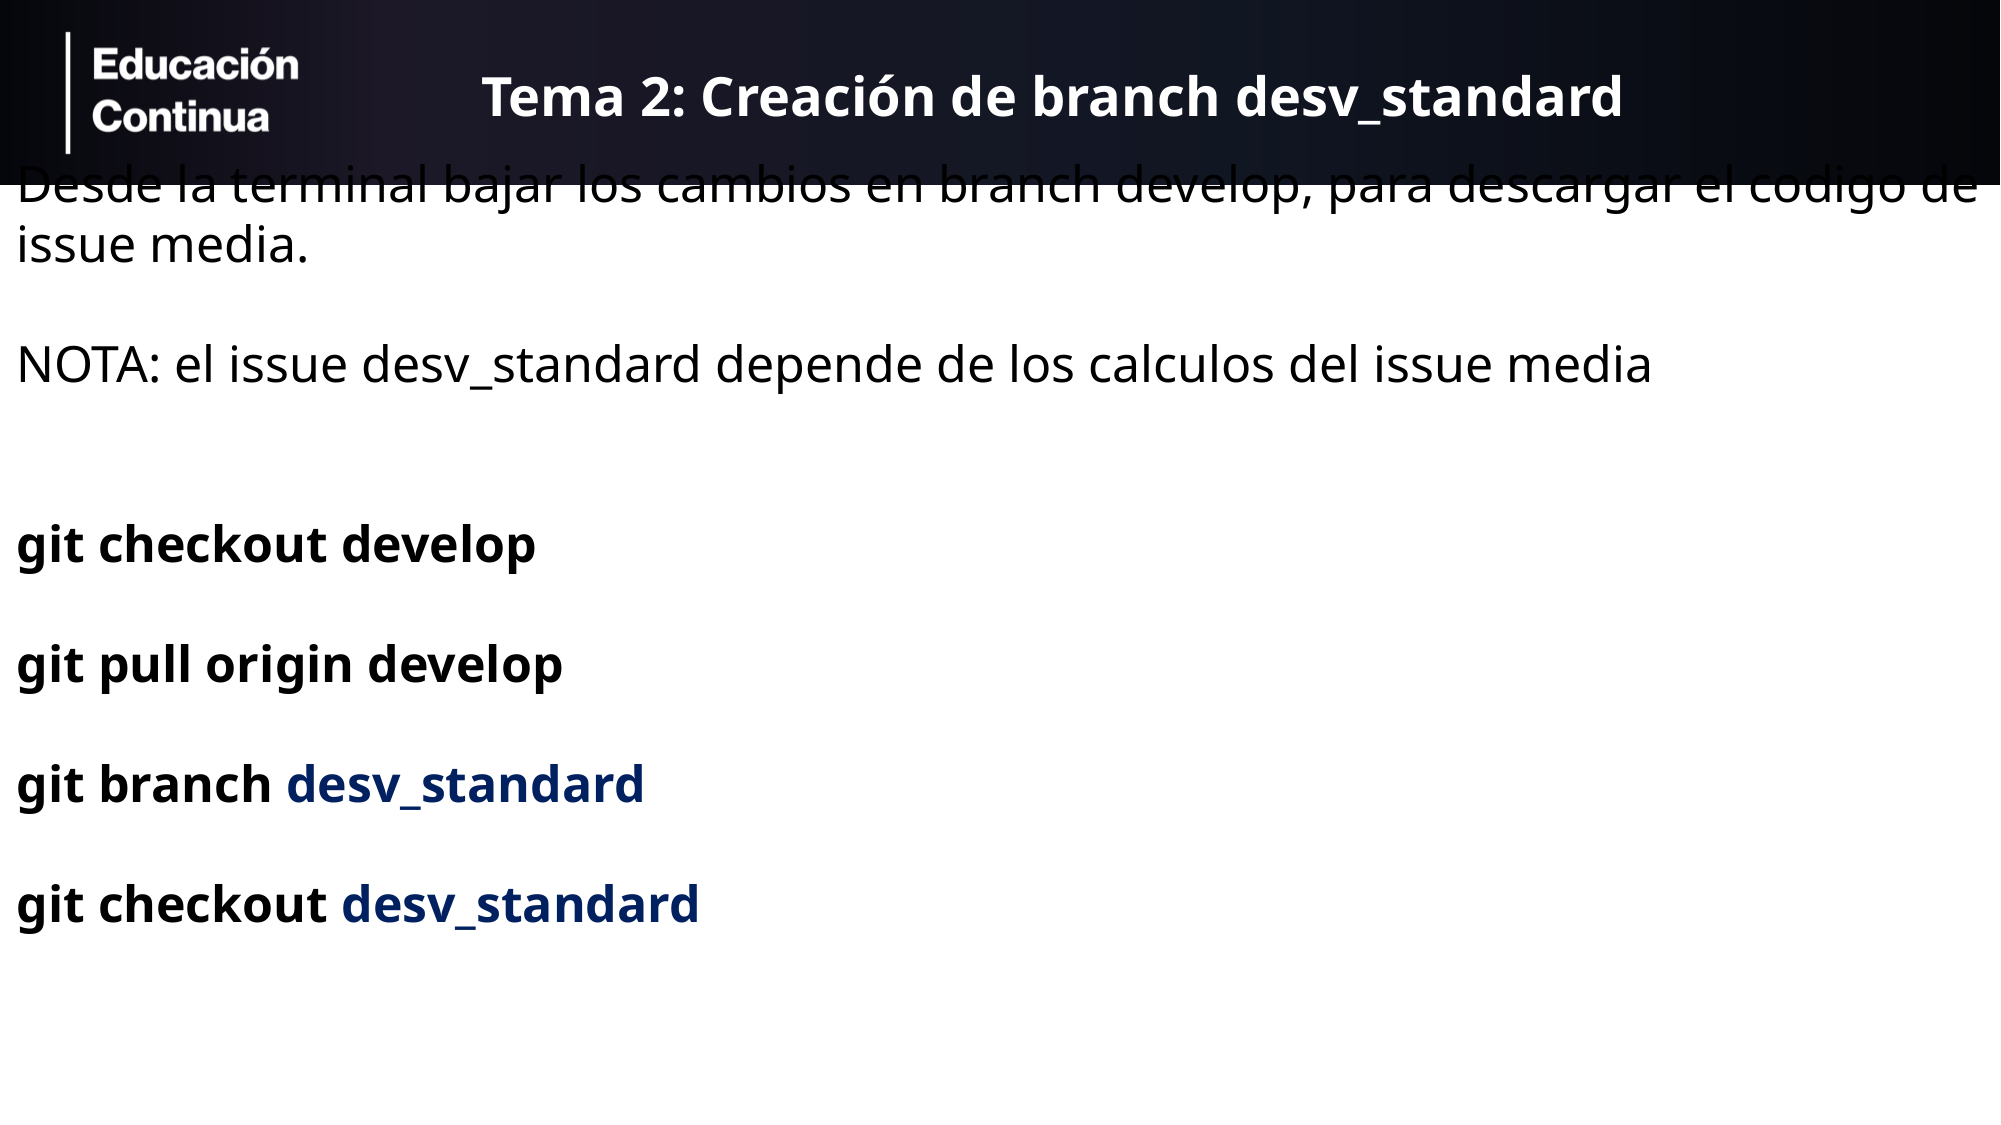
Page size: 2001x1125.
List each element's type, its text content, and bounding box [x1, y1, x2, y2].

picture [0, 0, 2000, 185]
list Desde la terminal bajar los cambios en branch develop, para descargar el codigo de issue media. NOTA: el issue desv_standard depende de los calculos del issue media git checkout develop git pull origin develop git branch desv_standard git checkout desv_standard [1, 178, 2000, 1119]
title Tema 2: Creación de branch desv_standard [466, 37, 2000, 146]
